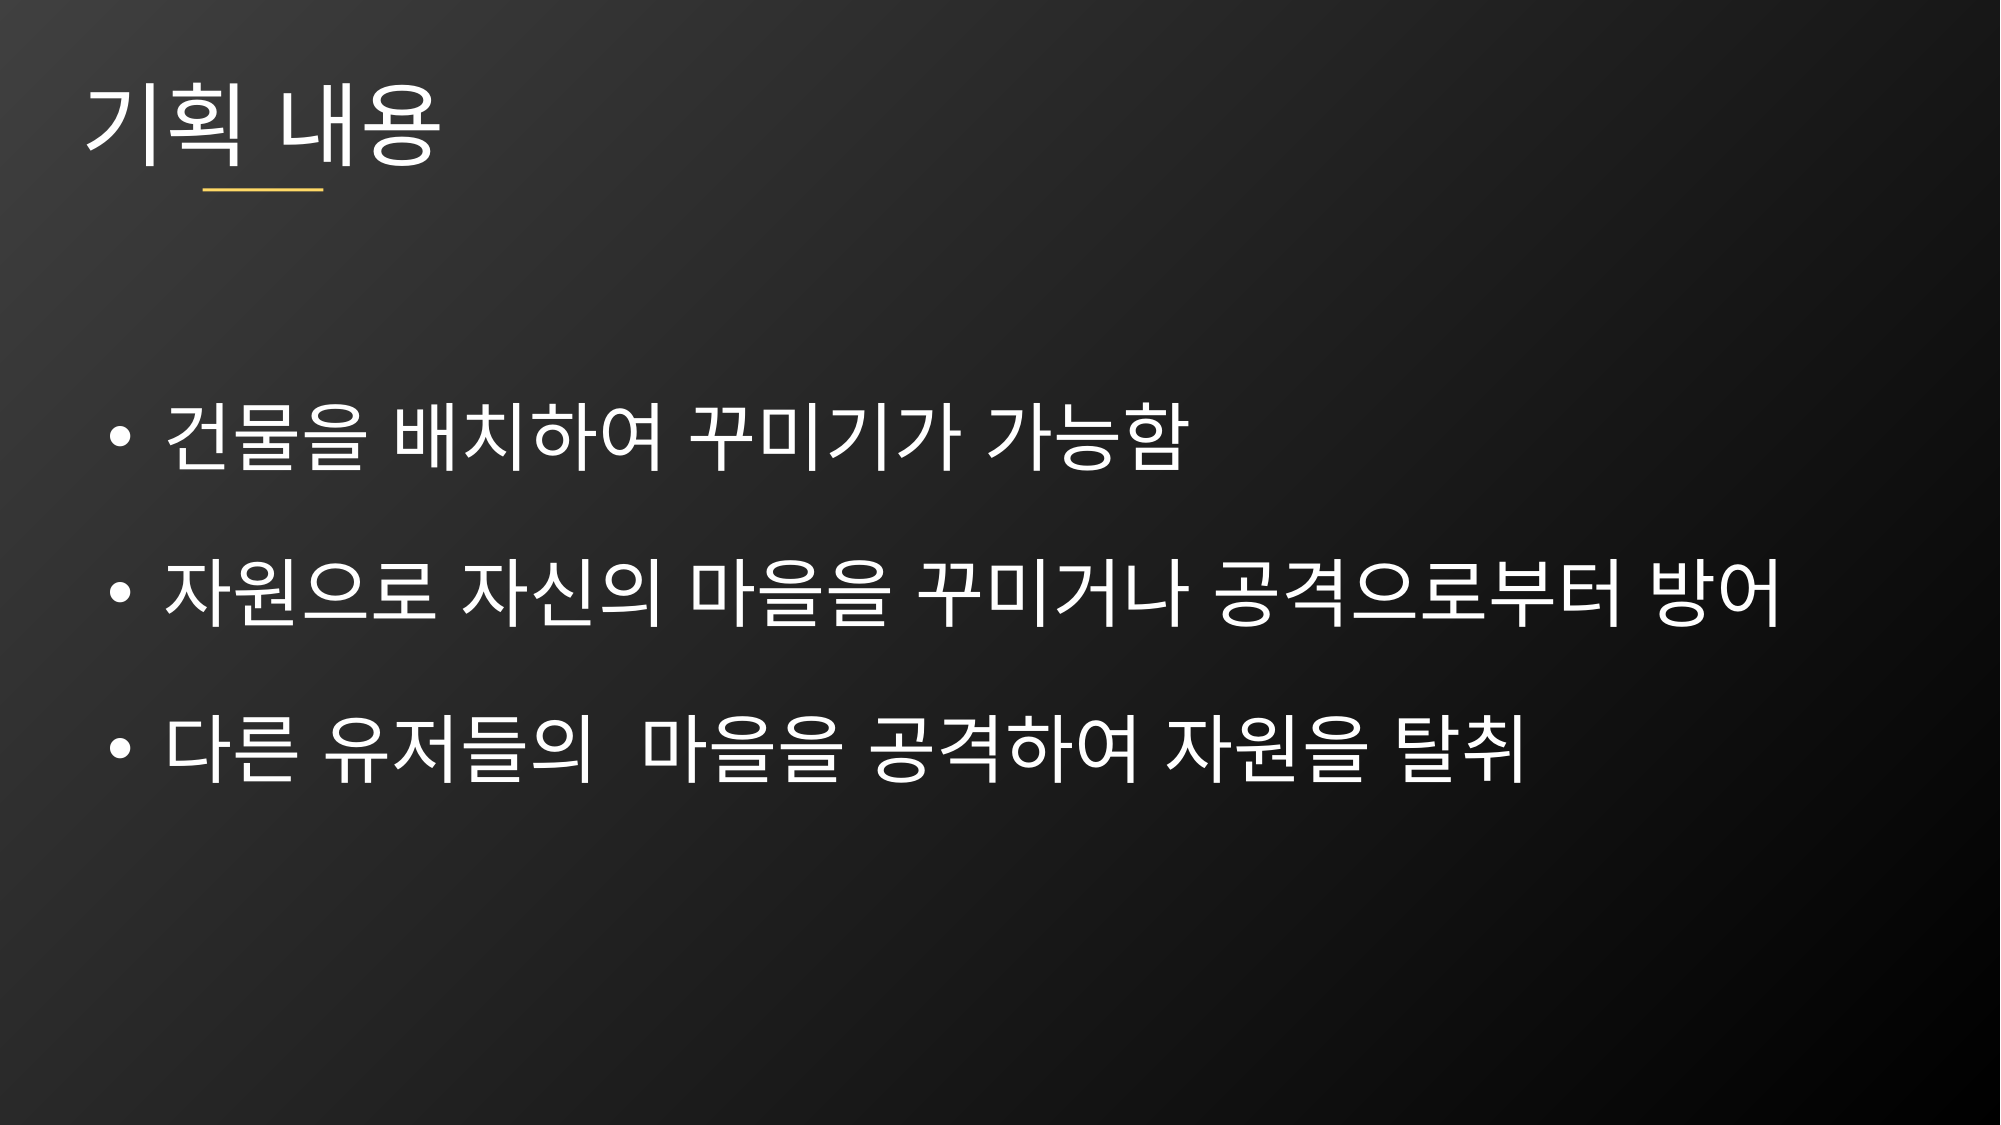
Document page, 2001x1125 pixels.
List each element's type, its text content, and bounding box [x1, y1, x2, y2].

list 기획 내용 [55, 73, 471, 192]
text_box 건물을 배치하여 꾸미기가 가능함 자원으로 자신의 마을을 꾸미거나 공격으로부터 방어 다른 유저들의 마을을 공격하여 자원을 탈취 [92, 337, 1966, 800]
